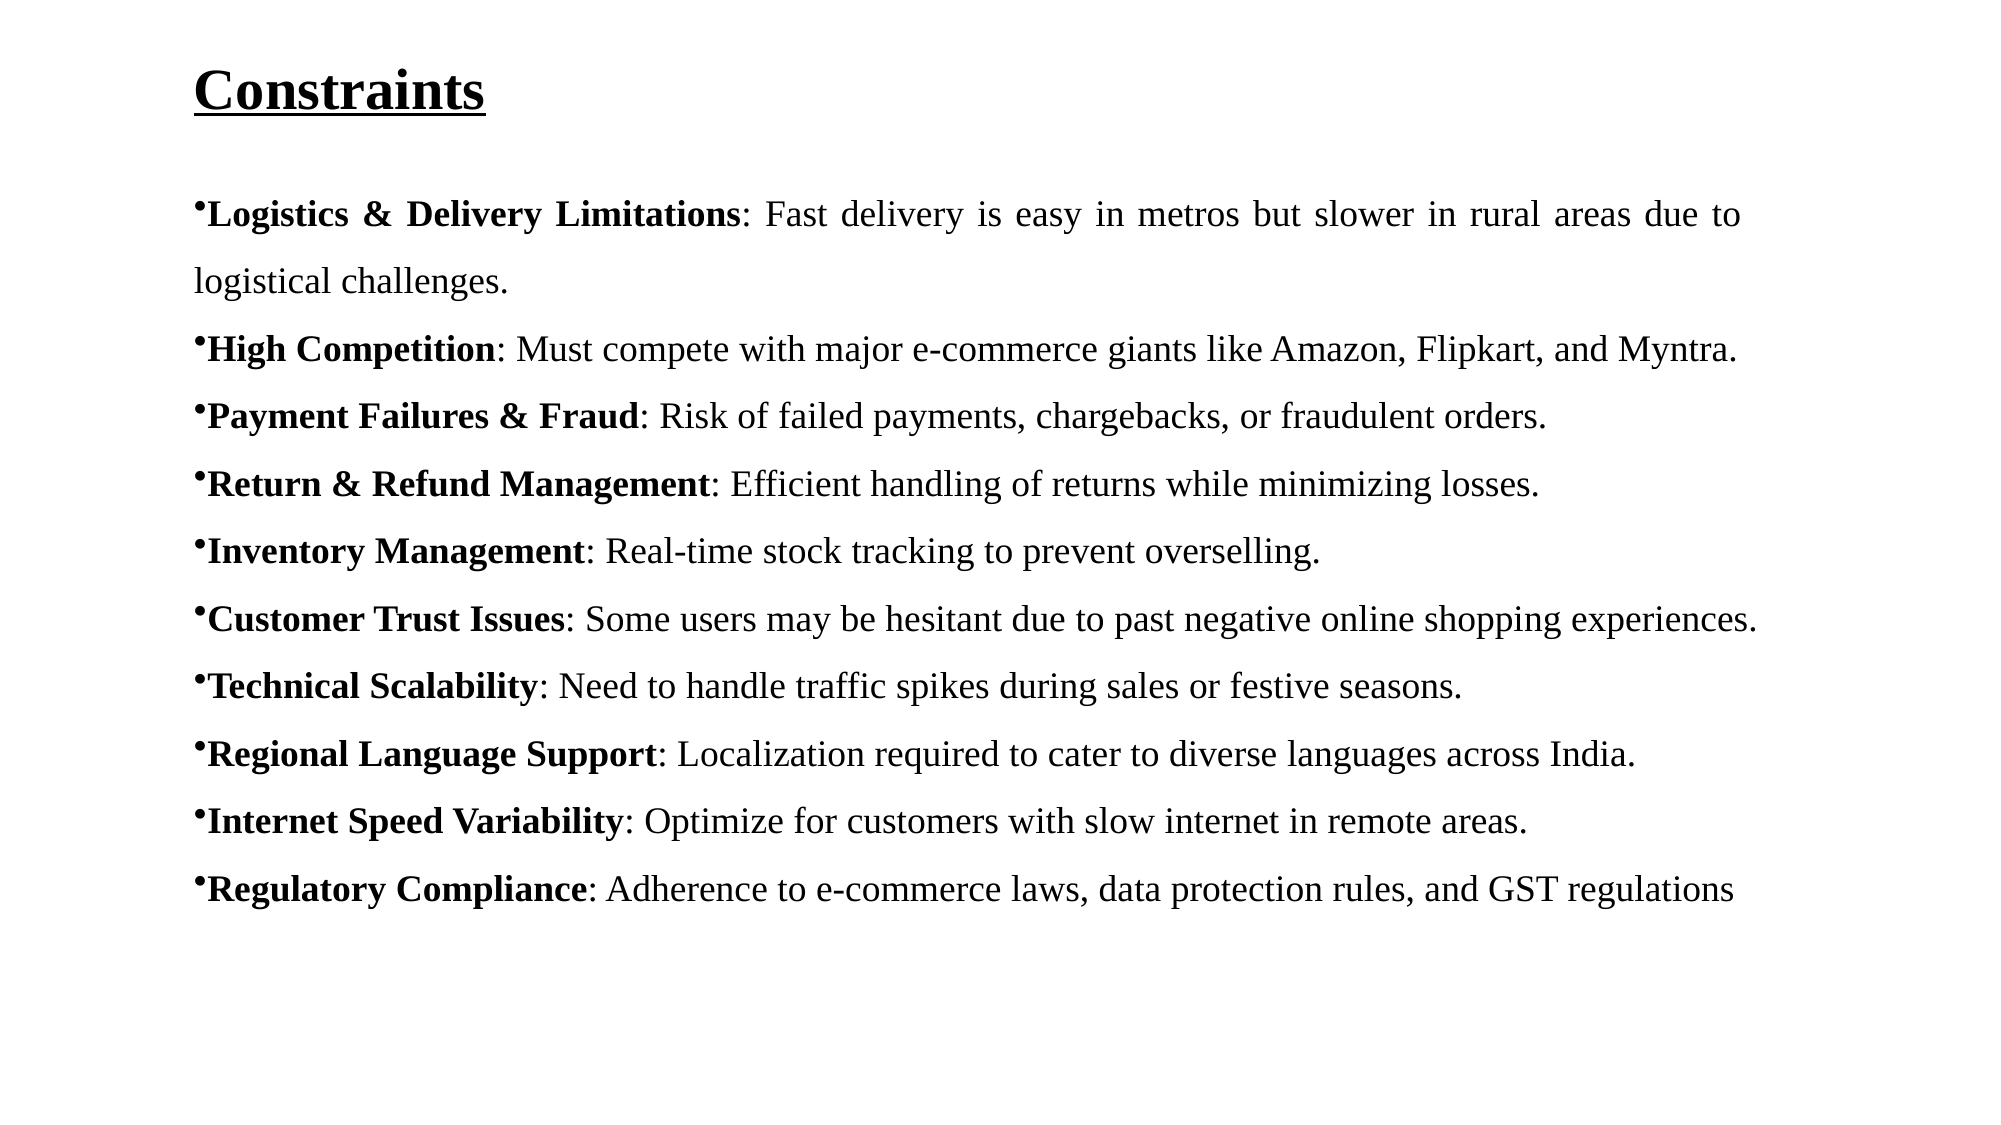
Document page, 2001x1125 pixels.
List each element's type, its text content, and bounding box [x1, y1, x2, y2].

text_box Constraints Logistics & Delivery Limitations: Fast delivery is easy in metros but slower in rural areas due to logistical challenges. High Competition: Must compete with major e-commerce giants like Amazon, Flipkart, and Myntra. Payment Failures & Fraud: Risk of failed payments, chargebacks, or fraudulent orders. Return & Refund Management: Efficient handling of returns while minimizing losses. Inventory Management: Real-time stock tracking to prevent overselling. Customer Trust Issues: Some users may be hesitant due to past negative online shopping experiences. Technical Scalability: Need to handle traffic spikes during sales or festive seasons. Regional Language Support: Localization required to cater to diverse languages across India. Internet Speed Variability: Optimize for customers with slow internet in remote areas. Regulatory Compliance: Adherence to e-commerce laws, data protection rules, and GST regulations [179, 43, 1838, 1002]
